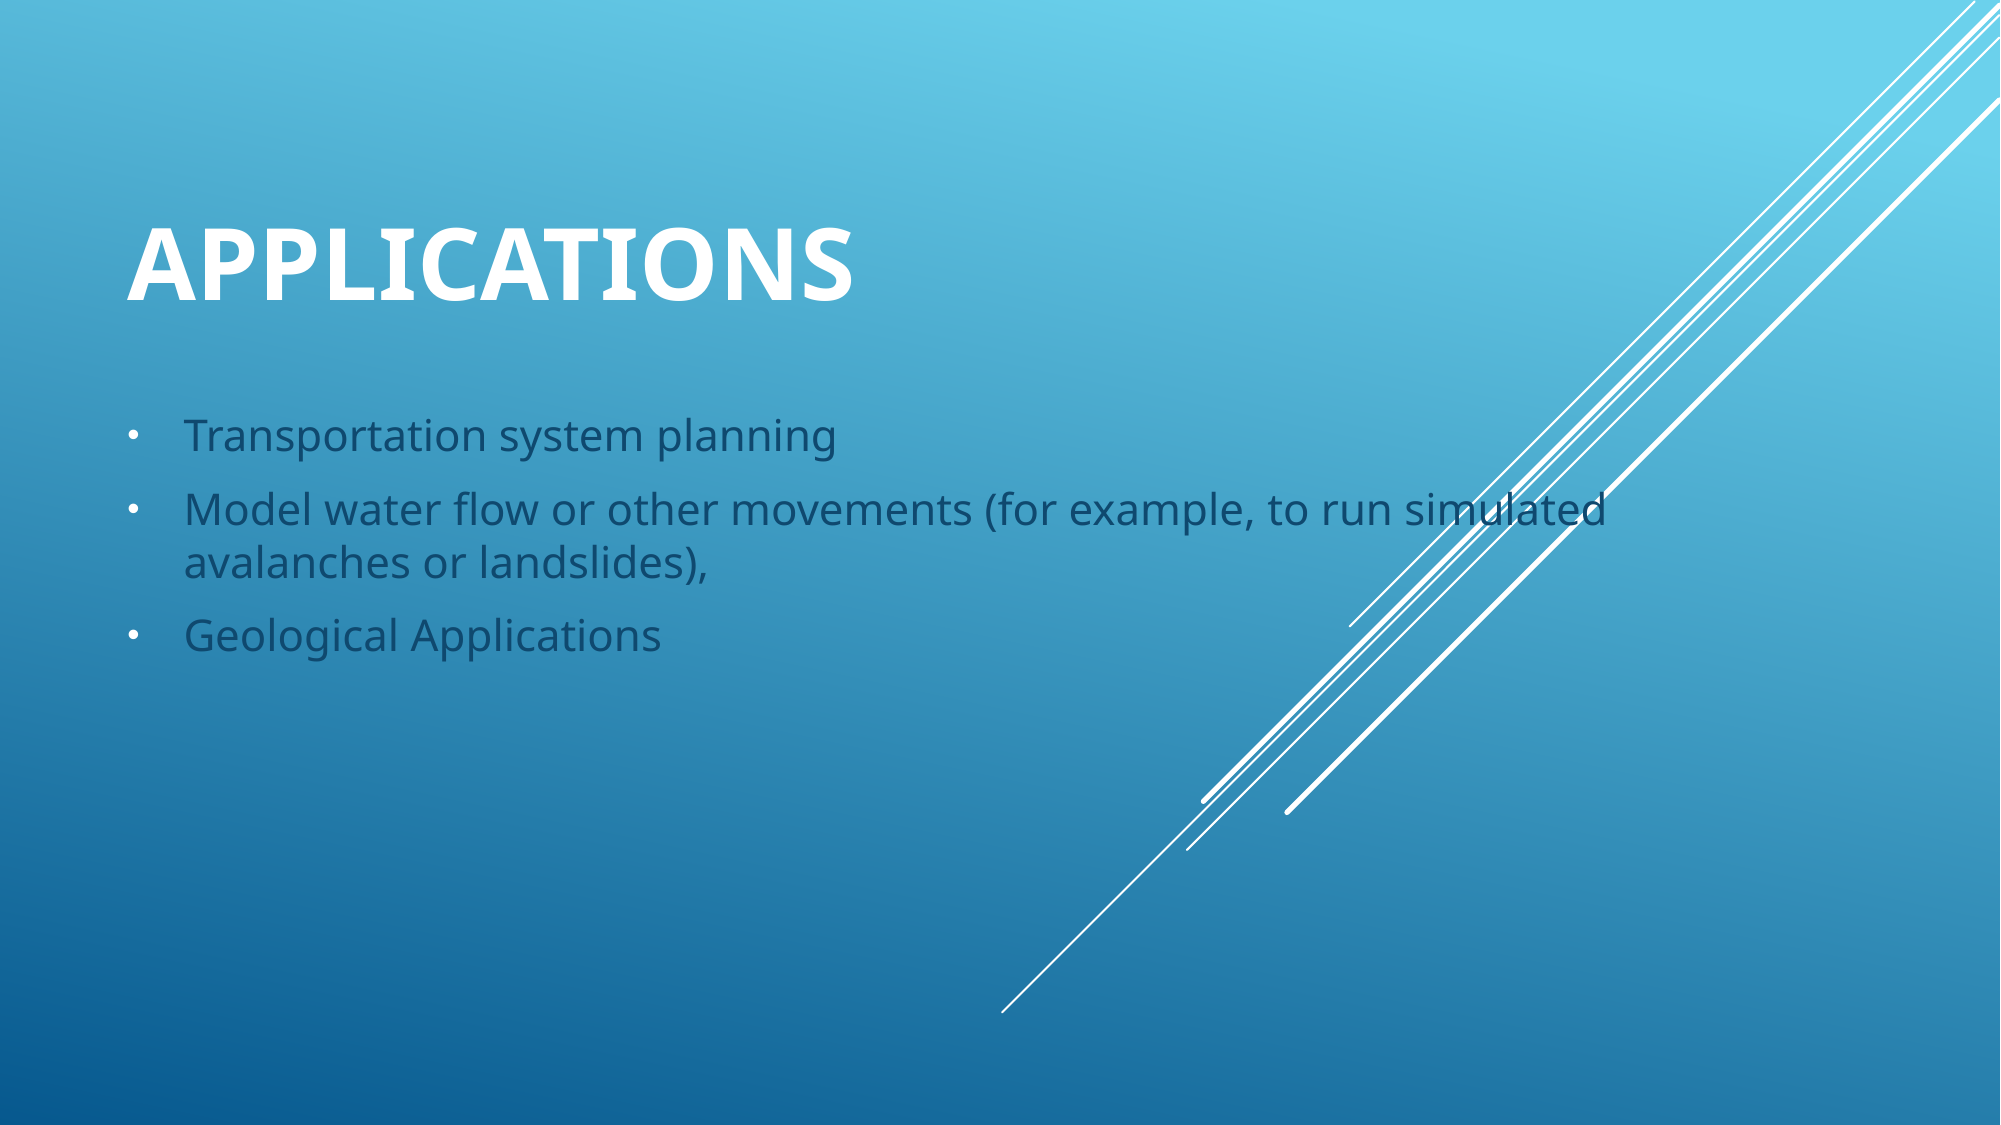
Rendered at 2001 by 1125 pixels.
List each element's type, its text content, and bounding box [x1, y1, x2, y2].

subtitle Transportation system planning Model water flow or other movements (for example, to run simulated avalanches or landslides), Geological Applications [112, 400, 1830, 950]
title Applications [112, 112, 1907, 328]
